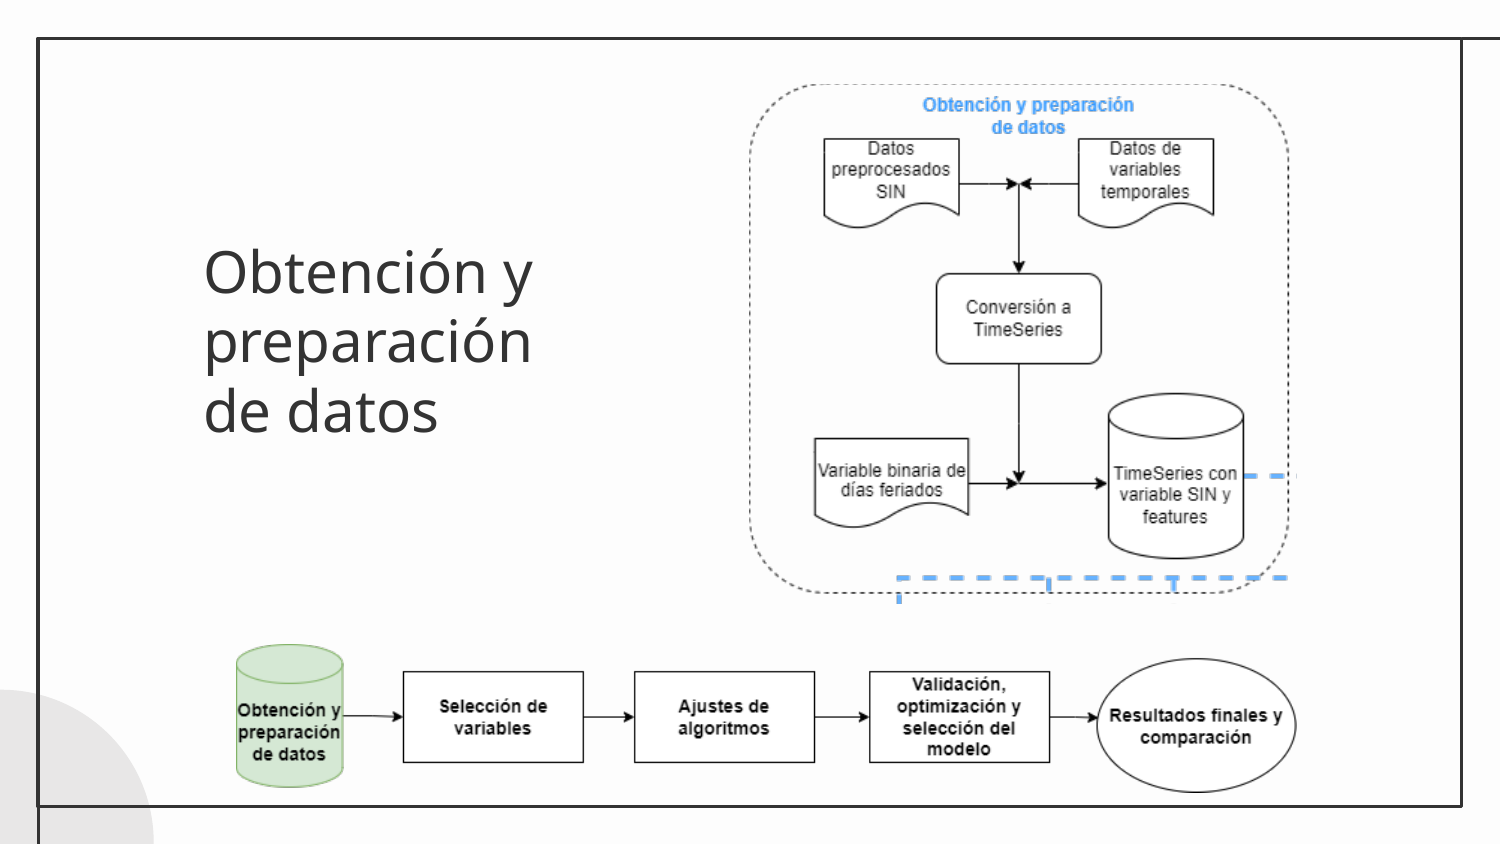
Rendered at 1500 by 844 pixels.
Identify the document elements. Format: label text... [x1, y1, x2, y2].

picture [236, 644, 1298, 793]
picture [749, 83, 1298, 604]
title Obtención y preparación de datos [188, 219, 583, 468]
